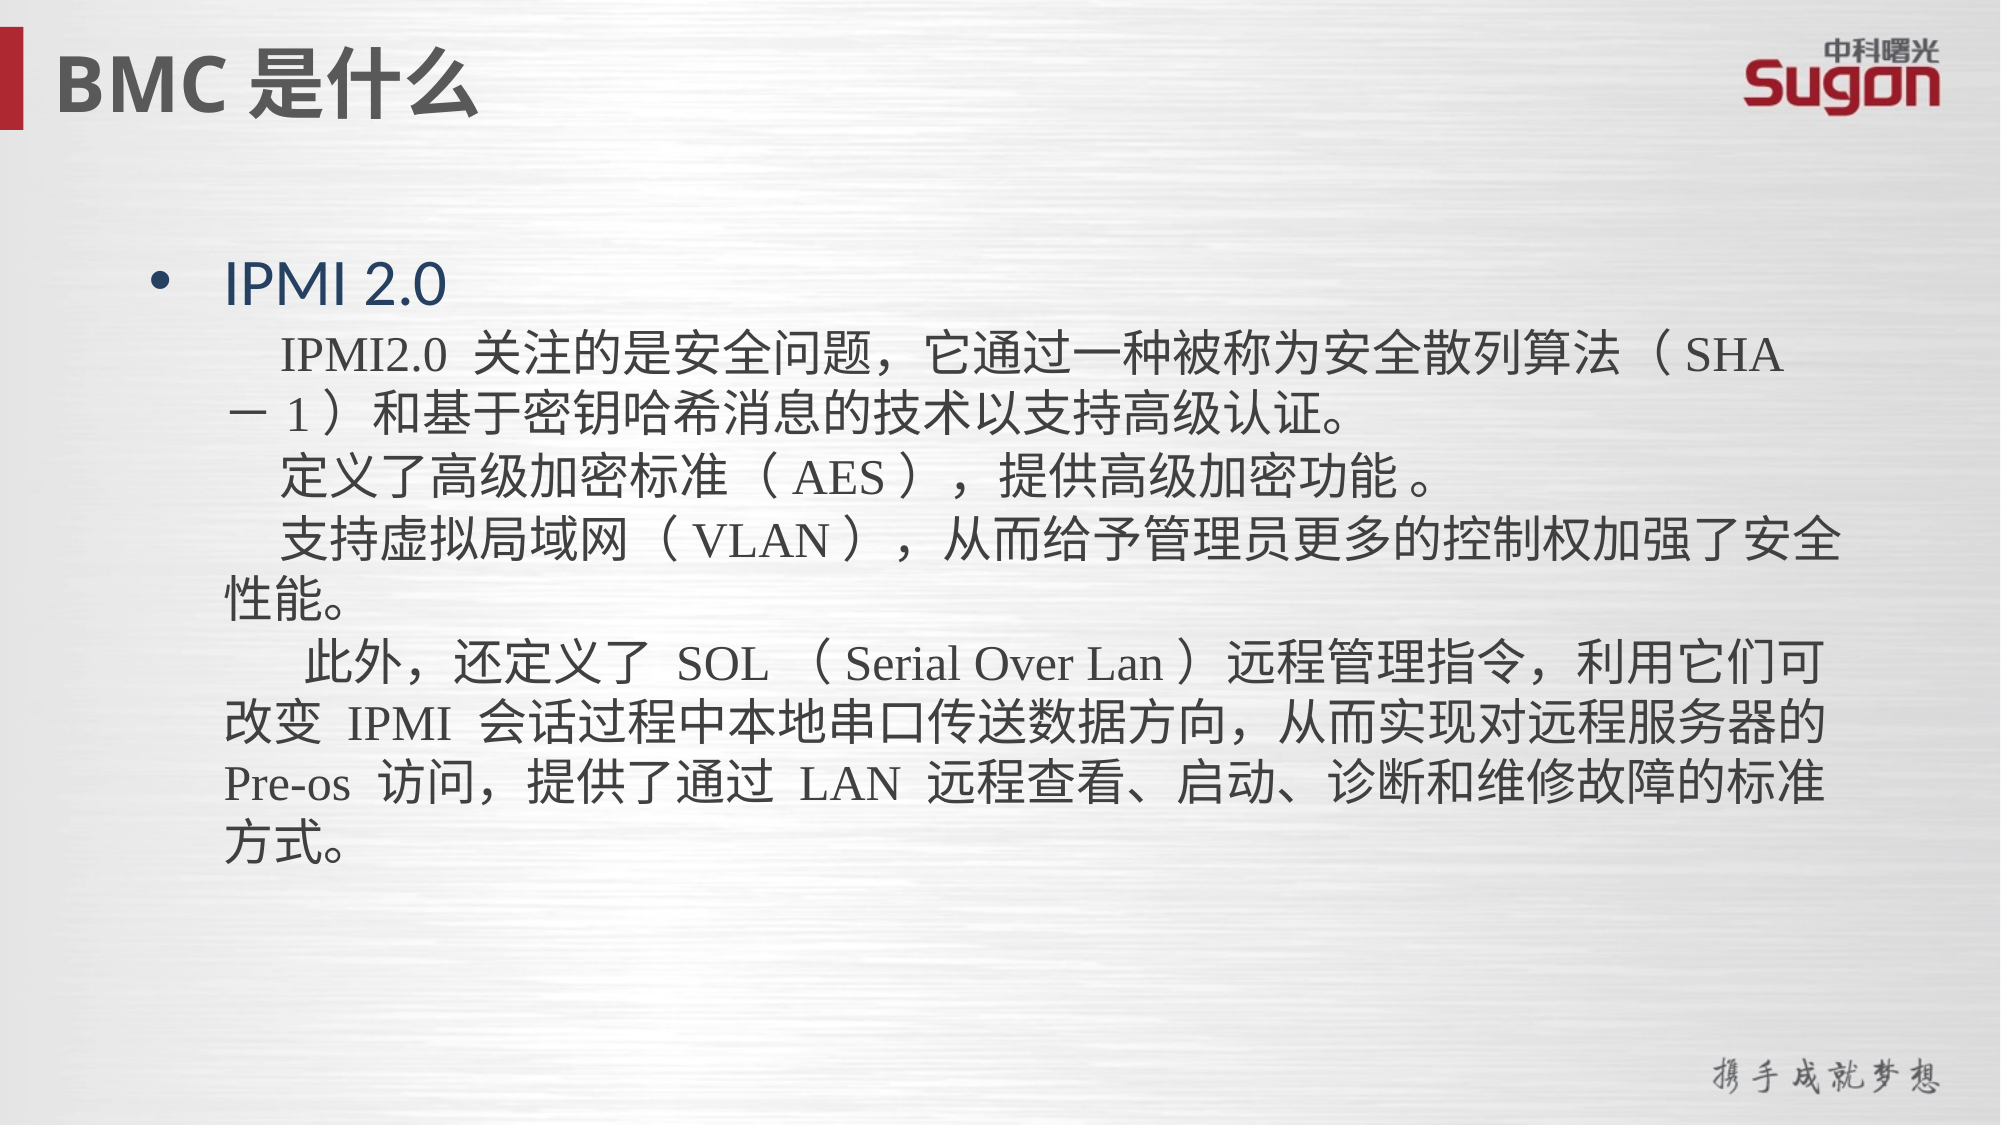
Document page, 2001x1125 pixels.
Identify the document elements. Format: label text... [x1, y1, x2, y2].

picture [0, 0, 2001, 1125]
list IPMI 2.0 IPMI2.0 关注的是安全问题，它通过一种被称为安全散列算法（SHA－1）和基于密钥哈希消息的技术以支持高级认证。 定义了高级加密标准（AES），提供高级加密功能 。 支持虚拟局域网（VLAN），从而给予管理员更多的控制权加强了安全性能。 此外，还定义了 SOL（Serial Over Lan）远程管理指令，利用它们可改变 IPMI 会话过程中本地串口传送数据方向，从而实现对远程服务器的 Pre-os 访问，提供了通过 LAN 远程查看、启动、诊断和维修故障的标准方式。 [133, 231, 1859, 998]
list BMC是什么 [39, 26, 1662, 138]
